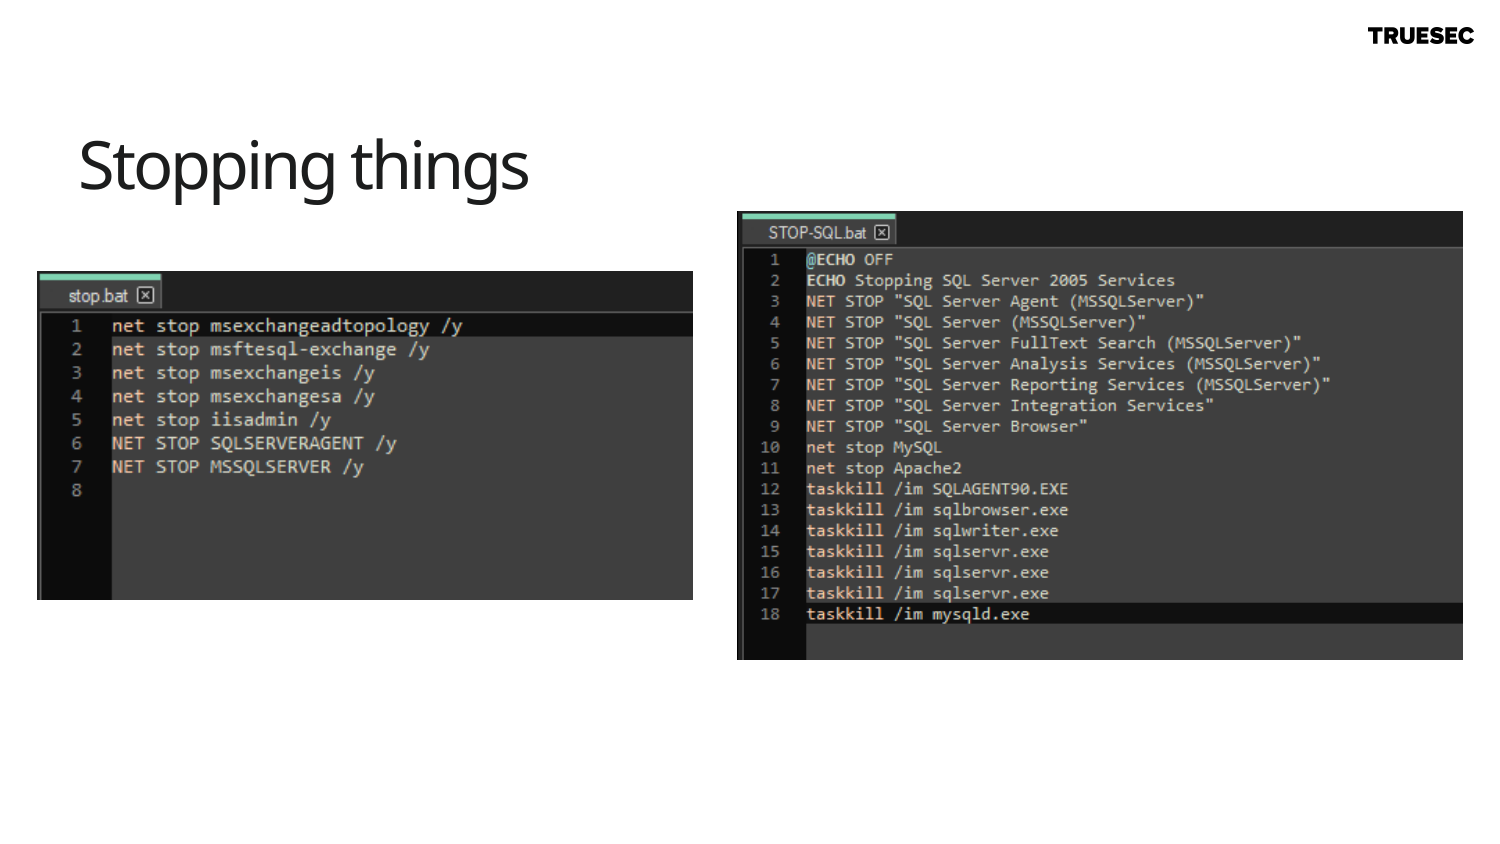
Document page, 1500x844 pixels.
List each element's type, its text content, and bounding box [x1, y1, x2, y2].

picture [1368, 27, 1474, 44]
picture [37, 271, 693, 600]
picture [737, 211, 1463, 660]
list Stopping things [63, 81, 892, 212]
